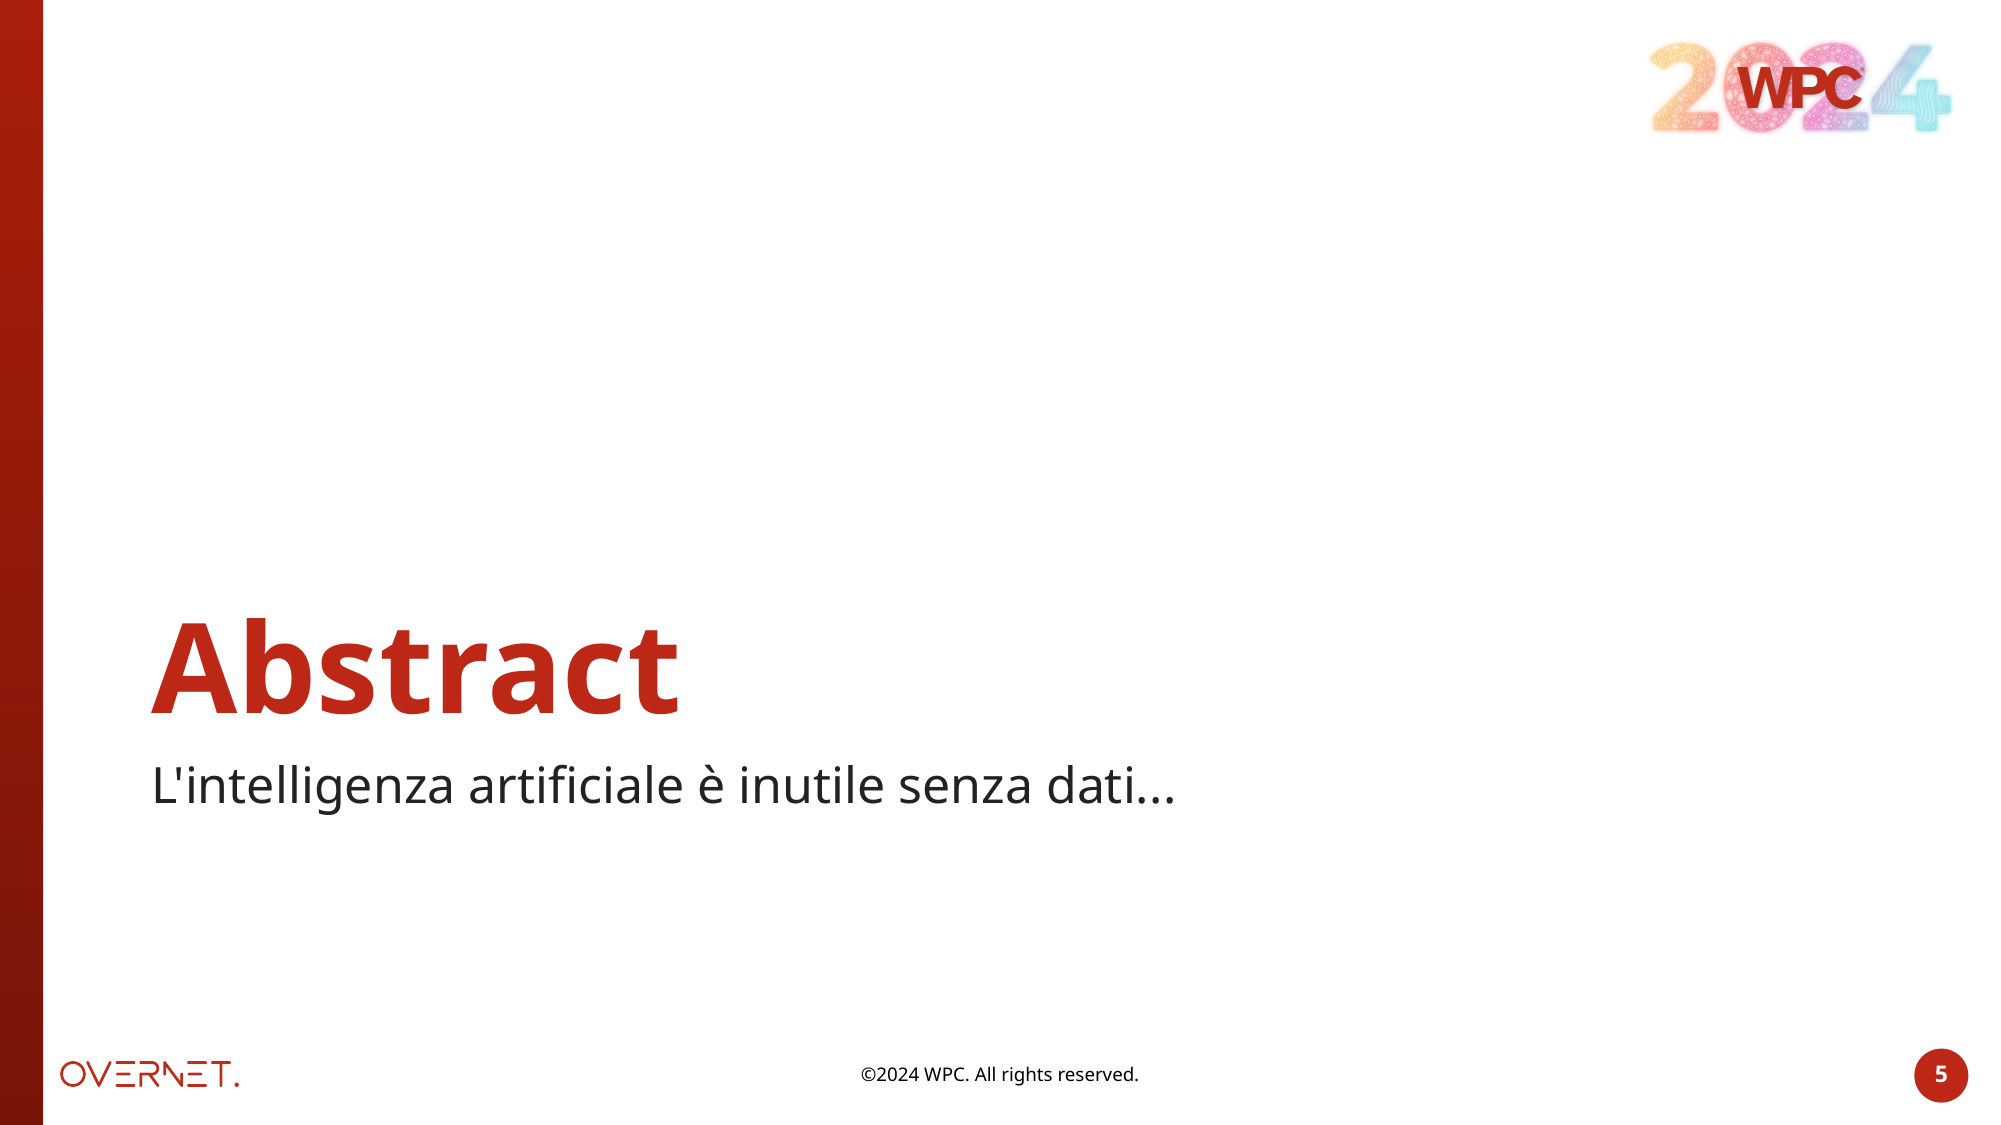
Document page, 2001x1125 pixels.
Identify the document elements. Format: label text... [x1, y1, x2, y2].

title Abstract [136, 280, 1862, 749]
picture [1647, 40, 1954, 135]
list L'intelligenza artificiale è inutile senza dati... [136, 752, 1862, 999]
picture [60, 1061, 239, 1087]
